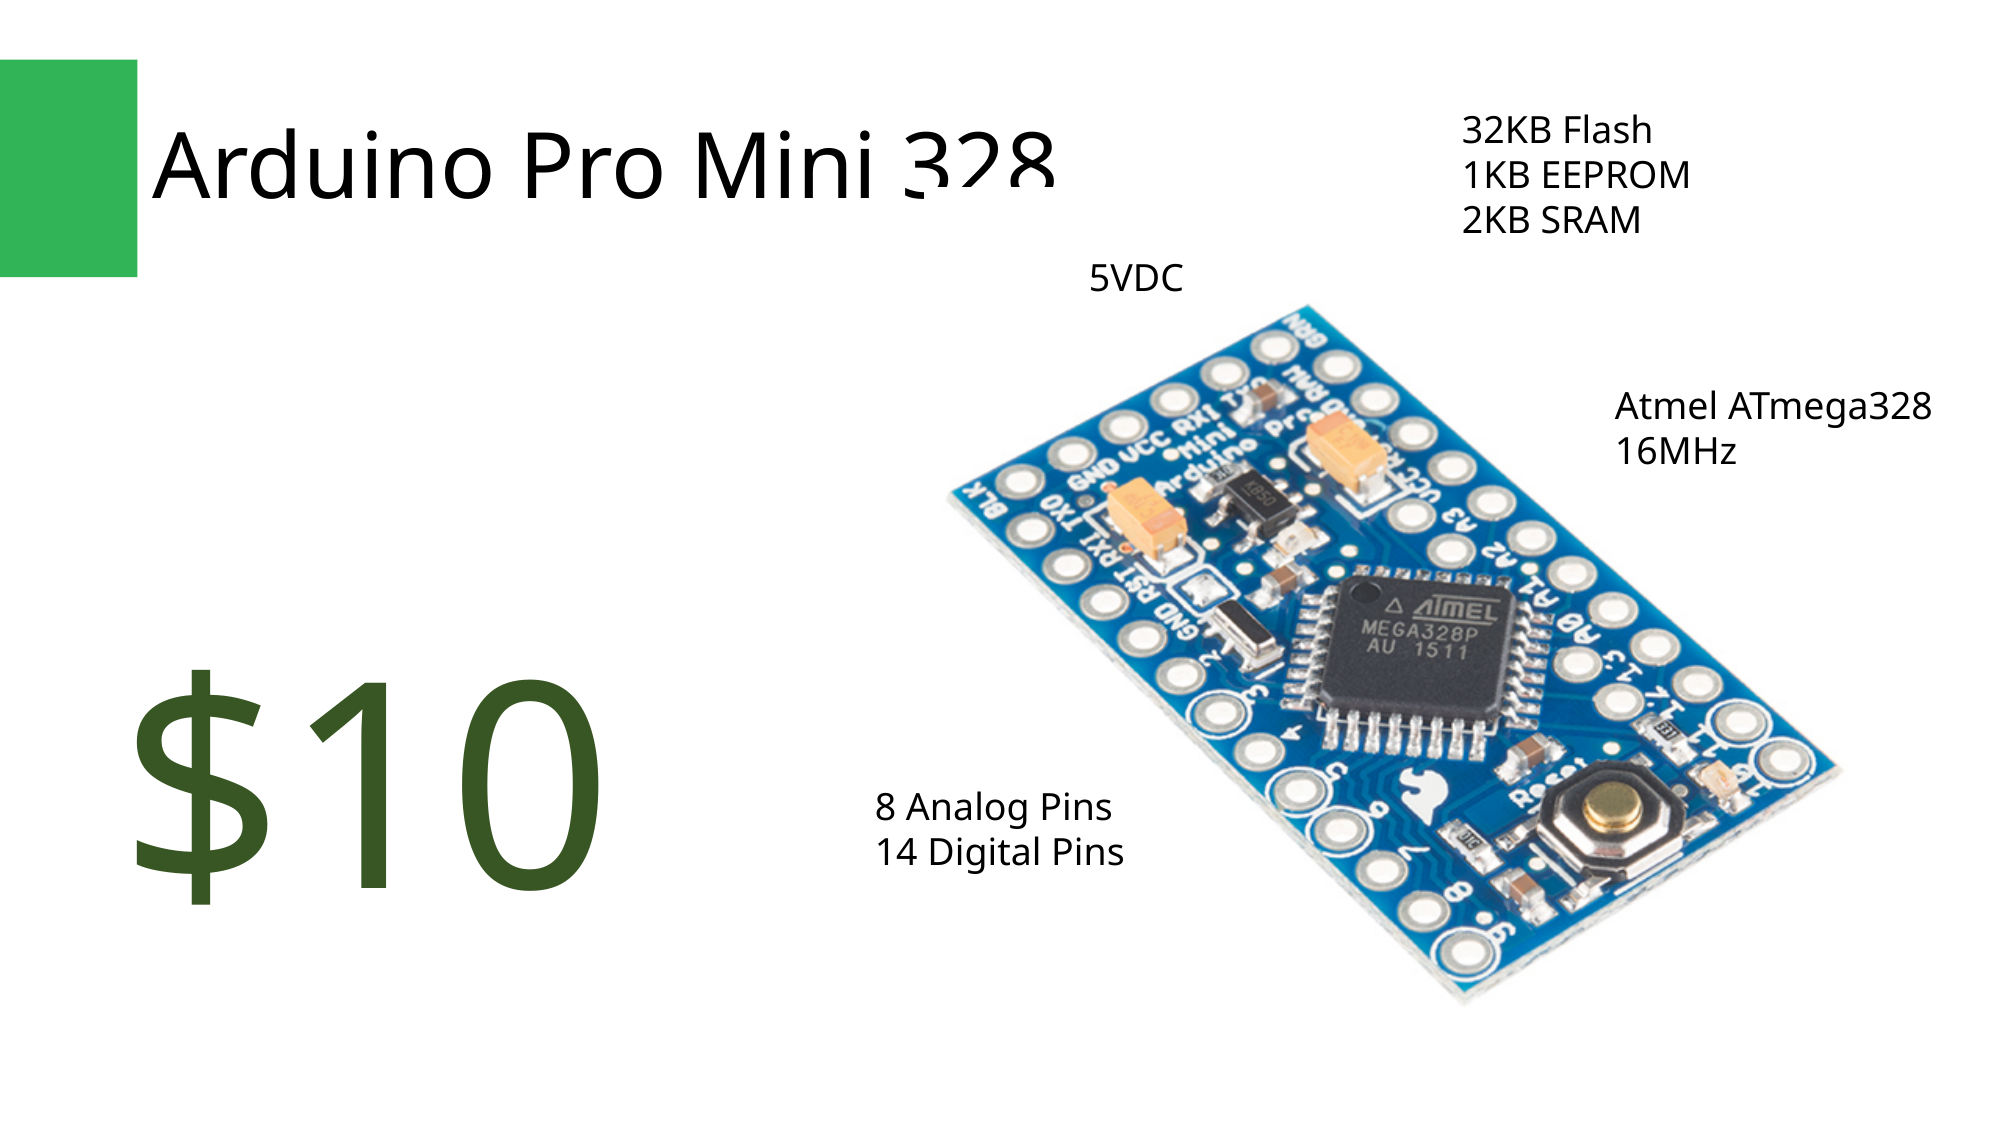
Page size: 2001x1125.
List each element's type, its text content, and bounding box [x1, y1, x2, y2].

text_box $10 [104, 594, 628, 954]
text_box Atmel ATmega328 16MHz [1863, 374, 1949, 480]
picture [924, 187, 1863, 1125]
text_box 8 Analog Pins 14 Digital Pins [859, 775, 924, 881]
text_box 32KB Flash 1KB EEPROM 2KB SRAM [1447, 98, 1707, 187]
title Arduino Pro Mini 328 [137, 59, 1863, 278]
